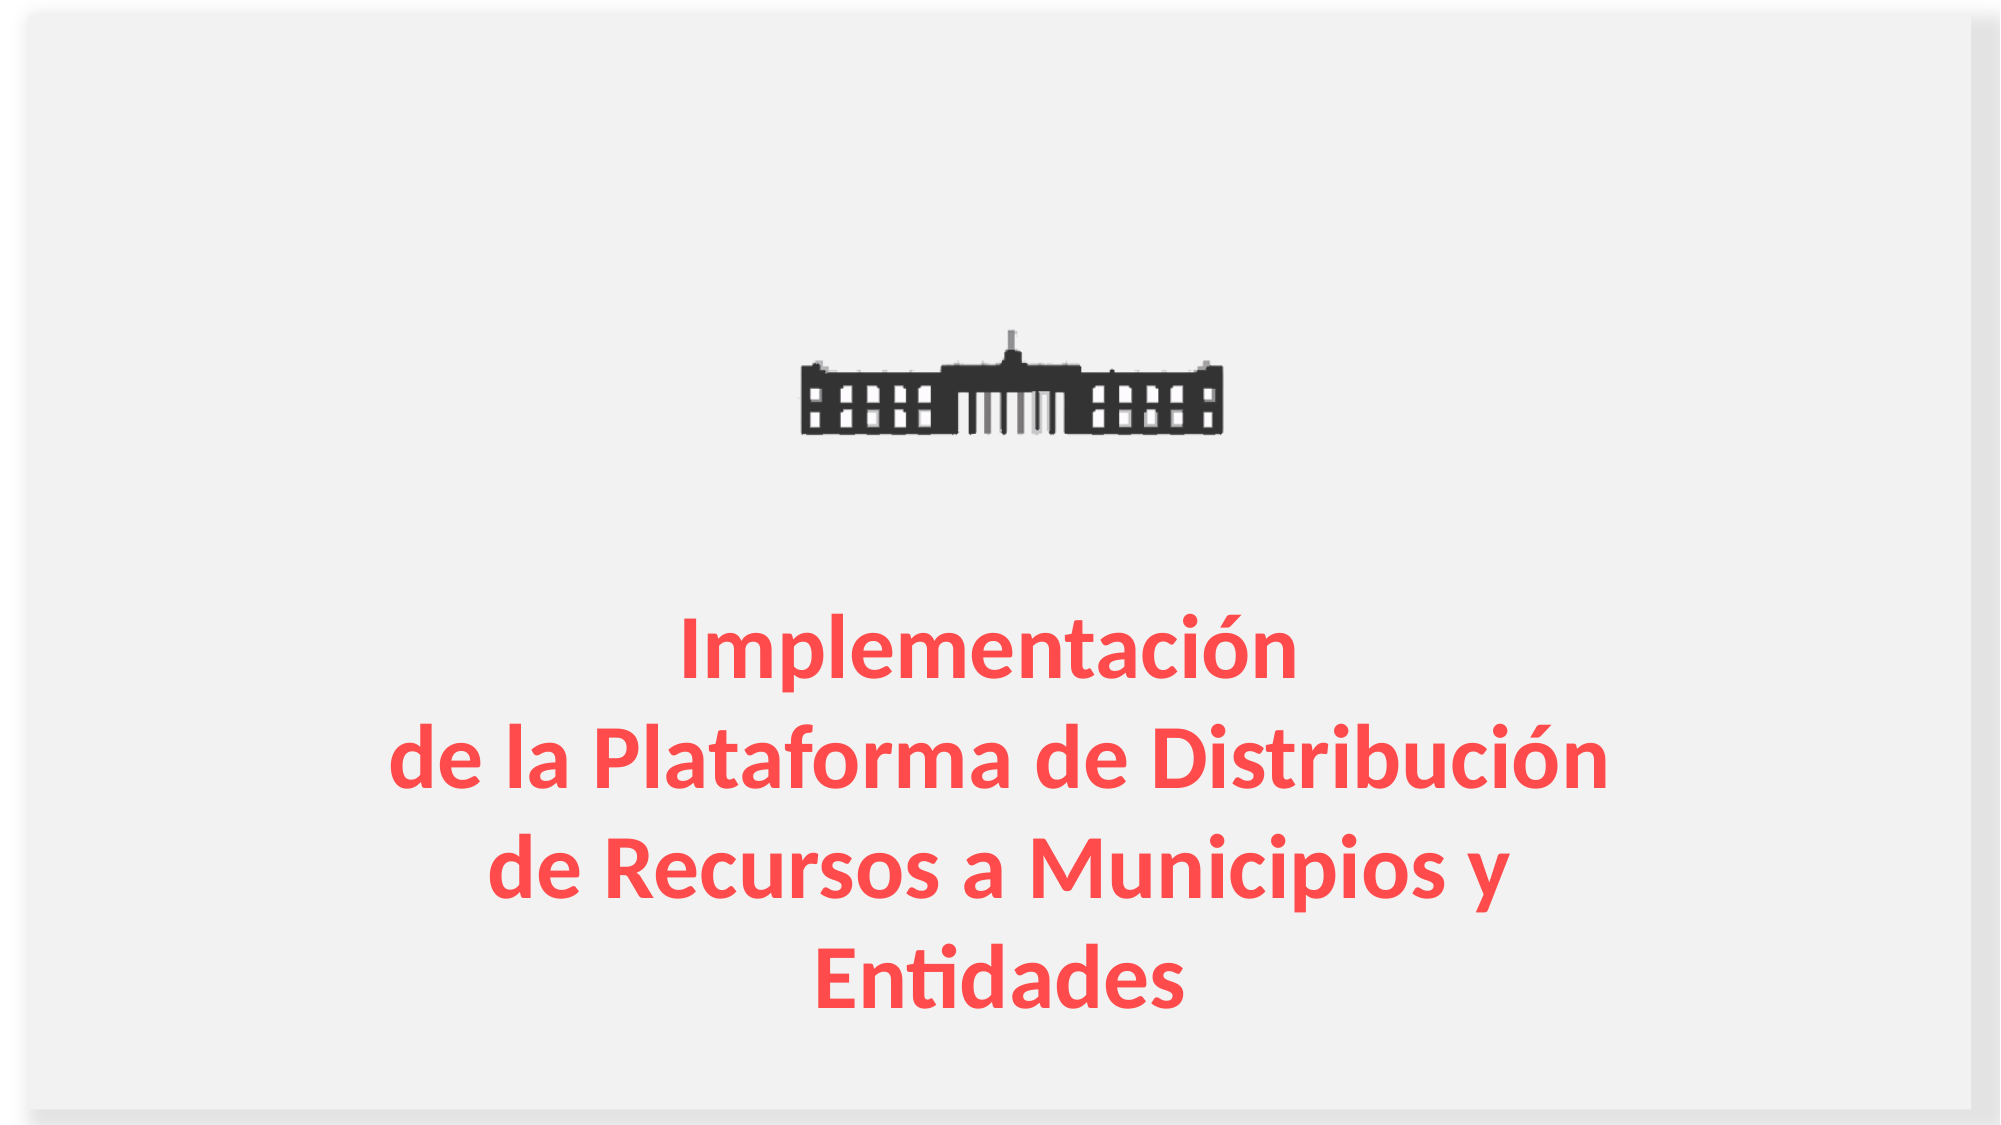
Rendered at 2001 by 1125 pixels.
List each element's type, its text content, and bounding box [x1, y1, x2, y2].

text_box Implementación de la Plataforma de Distribución de Recursos a Municipios y Entidades [323, 537, 1676, 1125]
picture [757, 287, 1267, 463]
text_box [28, 14, 1972, 1110]
